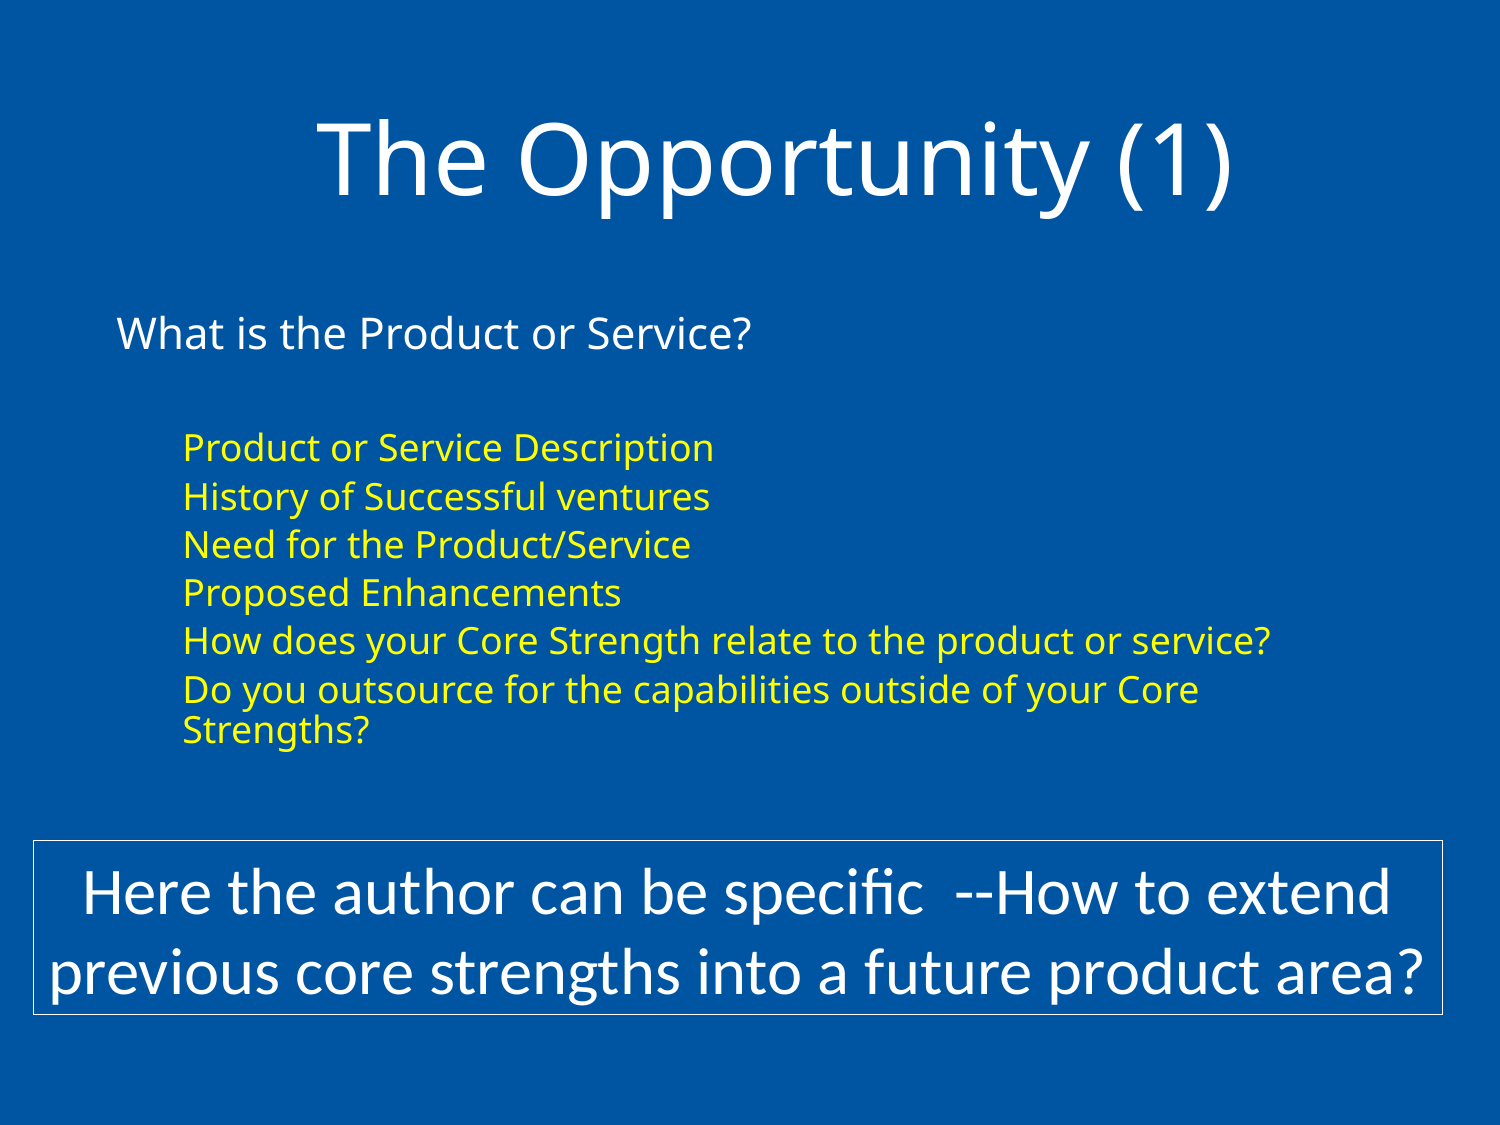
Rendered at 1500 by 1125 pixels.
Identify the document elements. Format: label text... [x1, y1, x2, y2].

title The Opportunity (1) [99, 50, 1450, 278]
text_box Here the author can be specific --How to extend previous core strengths into a future product area? [33, 840, 1443, 1015]
list What is the Product or Service? Product or Service Description History of Successful ventures Need for the Product/Service Proposed Enhancements How does your Core Strength relate to the product or service? Do you outsource for the capabilities outside of your Core Strengths? [101, 304, 1396, 763]
